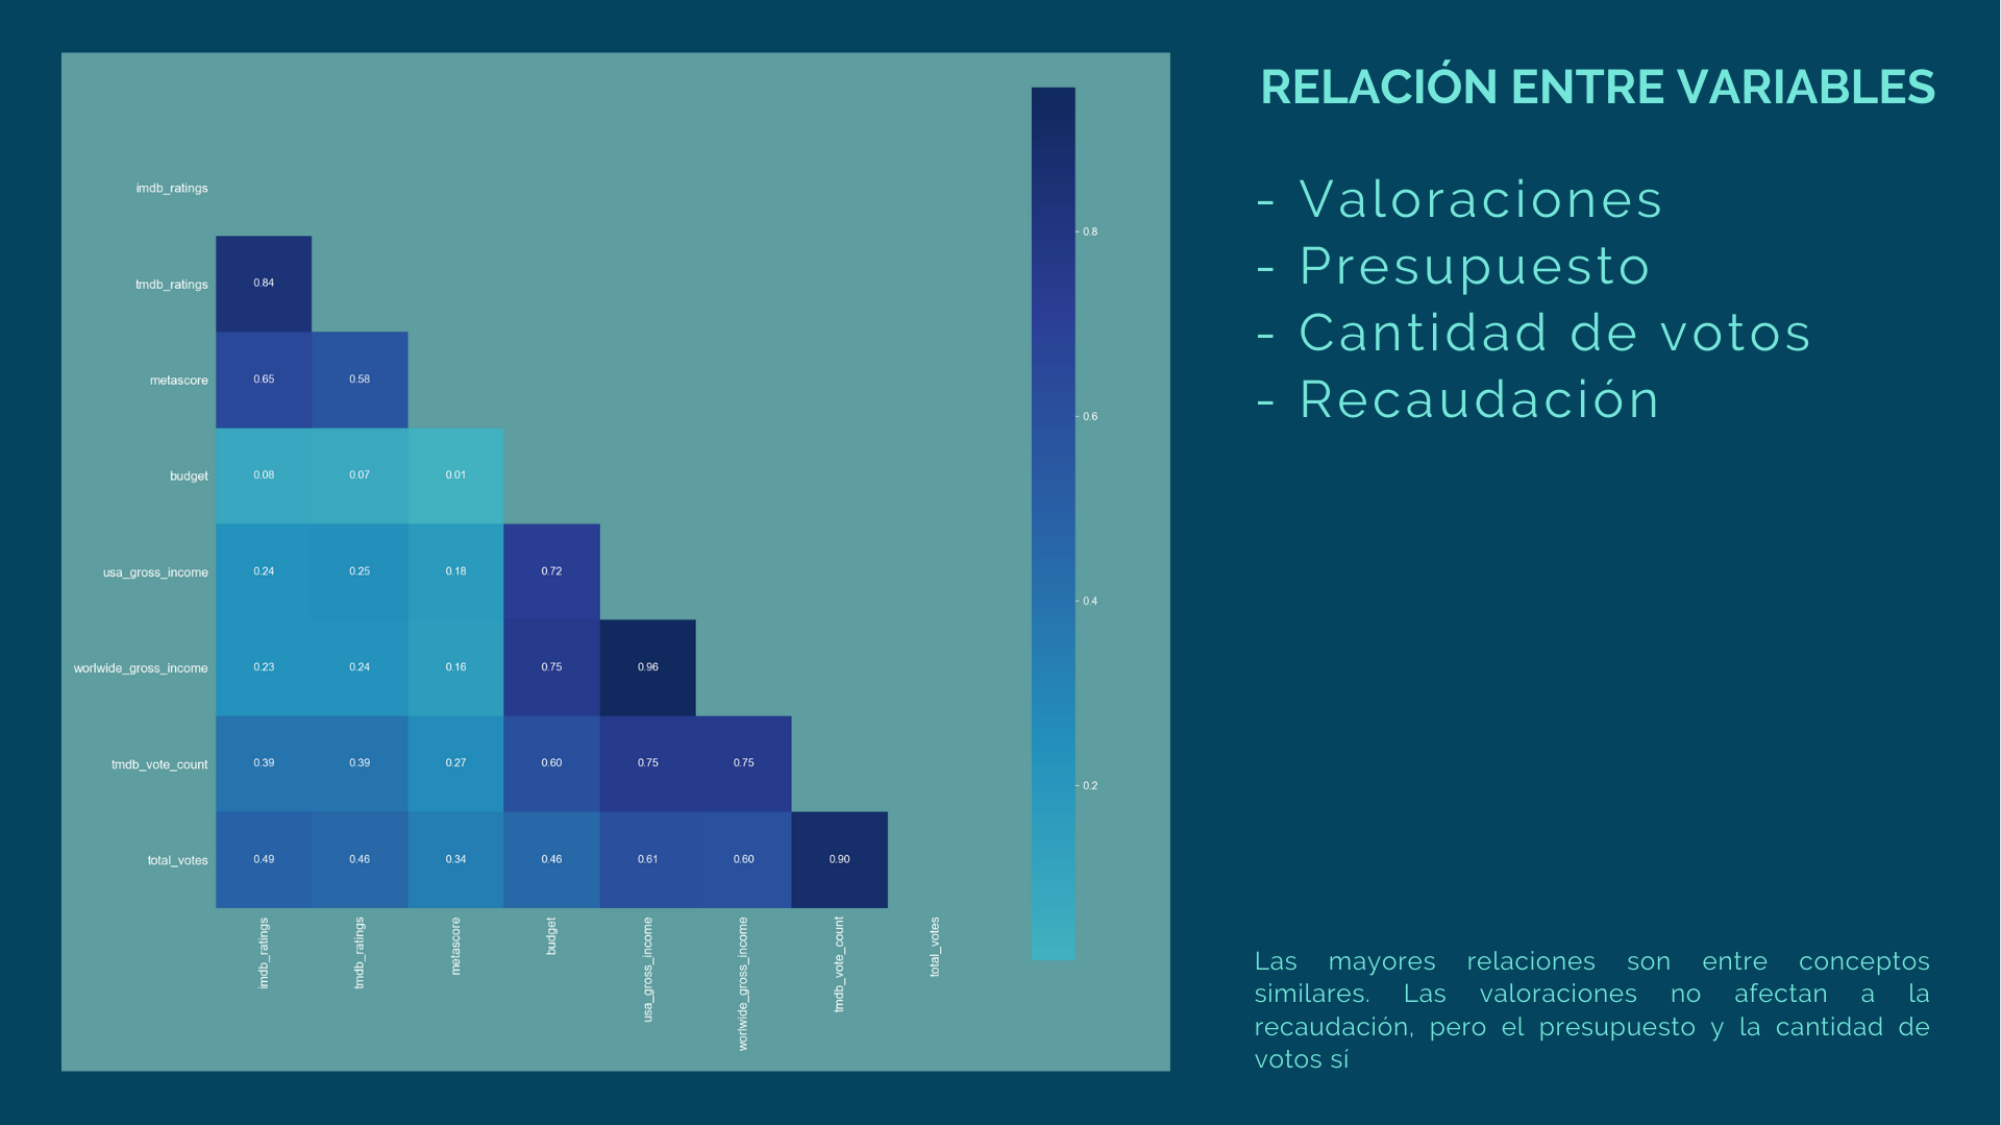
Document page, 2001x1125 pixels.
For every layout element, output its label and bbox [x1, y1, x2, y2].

picture [1750, 984, 1758, 1001]
picture [1430, 190, 1443, 216]
picture [1344, 957, 1350, 969]
picture [1899, 1022, 1908, 1036]
picture [1296, 1029, 1303, 1035]
picture [1677, 69, 1708, 103]
picture [1447, 1022, 1460, 1036]
picture [1570, 189, 1593, 216]
picture [1376, 323, 1398, 350]
picture [1584, 1030, 1592, 1036]
picture [1600, 989, 1606, 1001]
picture [1451, 189, 1474, 217]
picture [1326, 1022, 1335, 1036]
picture [1612, 1022, 1624, 1041]
picture [1341, 323, 1365, 351]
picture [1495, 951, 1499, 969]
picture [1787, 69, 1817, 103]
picture [1381, 69, 1411, 104]
picture [1609, 69, 1635, 103]
picture [1751, 1024, 1760, 1035]
picture [1720, 957, 1731, 969]
picture [1354, 990, 1361, 996]
picture [1335, 957, 1343, 969]
picture [1301, 313, 1332, 351]
picture [1748, 1029, 1755, 1036]
picture [1672, 1018, 1679, 1035]
picture [1409, 314, 1423, 351]
picture [1703, 957, 1716, 967]
picture [1517, 989, 1530, 1002]
picture [1312, 1055, 1321, 1068]
picture [1751, 323, 1778, 351]
picture [1300, 180, 1333, 216]
picture [1558, 957, 1565, 969]
picture [1815, 957, 1827, 970]
picture [1687, 989, 1700, 1002]
picture [1576, 69, 1604, 103]
picture [1271, 957, 1282, 970]
picture [1420, 989, 1431, 1001]
picture [1433, 324, 1437, 350]
picture [1603, 189, 1630, 217]
picture [1822, 1018, 1828, 1035]
picture [1661, 1030, 1669, 1036]
picture [1314, 989, 1324, 1001]
picture [1643, 1022, 1656, 1034]
picture [1476, 379, 1503, 418]
picture [1341, 189, 1365, 217]
picture [1400, 957, 1406, 969]
picture [1478, 958, 1491, 969]
picture [1878, 1017, 1882, 1035]
picture [1299, 1022, 1307, 1035]
picture [1572, 312, 1599, 351]
picture [1514, 69, 1538, 103]
picture [1543, 69, 1572, 103]
picture [1760, 989, 1772, 999]
picture [1662, 324, 1686, 350]
picture [1621, 256, 1647, 284]
picture [1846, 957, 1858, 970]
picture [1447, 312, 1474, 351]
picture [1567, 1023, 1579, 1035]
picture [1534, 989, 1540, 1001]
picture [1469, 957, 1475, 969]
picture [1596, 1022, 1603, 1035]
picture [1893, 952, 1900, 969]
picture [1340, 389, 1366, 418]
picture [1815, 989, 1825, 1001]
picture [1541, 1022, 1553, 1040]
picture [1256, 989, 1264, 994]
picture [1464, 256, 1489, 295]
picture [1289, 989, 1295, 1001]
picture [1330, 957, 1334, 969]
picture [1537, 957, 1550, 970]
picture [1324, 69, 1379, 103]
picture [1754, 958, 1767, 970]
picture [1794, 1023, 1803, 1035]
picture [1854, 69, 1877, 103]
picture [1513, 389, 1537, 418]
picture [1581, 390, 1585, 417]
picture [1357, 958, 1365, 969]
picture [1569, 957, 1581, 970]
picture [1694, 323, 1720, 351]
picture [1431, 1023, 1435, 1040]
picture [1406, 984, 1417, 1001]
picture [1501, 957, 1513, 970]
picture [1911, 984, 1915, 1001]
picture [1417, 69, 1423, 103]
picture [1737, 989, 1747, 1001]
picture [1266, 1022, 1278, 1036]
picture [62, 53, 1170, 1071]
picture [1502, 1023, 1515, 1035]
picture [1295, 69, 1319, 103]
picture [1428, 69, 1461, 104]
picture [1361, 256, 1388, 284]
picture [1919, 957, 1927, 963]
picture [1396, 256, 1417, 284]
picture [1534, 189, 1560, 217]
picture [1641, 957, 1654, 970]
picture [1821, 69, 1848, 103]
picture [1735, 953, 1742, 969]
picture [1484, 989, 1492, 1001]
picture [1436, 1022, 1444, 1036]
picture [1745, 957, 1751, 969]
picture [1280, 989, 1287, 1001]
picture [1630, 1022, 1640, 1036]
picture [1862, 989, 1873, 1001]
picture [1270, 1055, 1282, 1068]
picture [1409, 957, 1421, 970]
picture [1579, 989, 1592, 1002]
picture [1558, 989, 1569, 1002]
picture [1340, 257, 1353, 283]
picture [1838, 1017, 1850, 1036]
picture [1558, 1022, 1564, 1035]
picture [1466, 69, 1495, 103]
picture [1464, 1022, 1470, 1035]
picture [1903, 957, 1916, 970]
picture [1583, 1022, 1590, 1029]
picture [1787, 323, 1808, 351]
picture [1498, 989, 1506, 1001]
picture [1710, 69, 1740, 103]
picture [1516, 957, 1527, 970]
picture [1286, 1051, 1293, 1067]
picture [1328, 989, 1335, 1001]
picture [1369, 957, 1376, 975]
picture [1882, 69, 1905, 103]
picture [1741, 1017, 1746, 1035]
picture [1672, 989, 1676, 1001]
picture [1854, 1022, 1865, 1036]
picture [1343, 1029, 1350, 1036]
picture [1776, 69, 1783, 103]
picture [1375, 389, 1399, 418]
picture [1385, 957, 1396, 970]
picture [1598, 248, 1613, 284]
picture [1519, 1017, 1524, 1035]
picture [1802, 989, 1810, 1001]
picture [1257, 952, 1269, 969]
picture [1472, 1023, 1486, 1036]
picture [1790, 985, 1796, 1001]
picture [1499, 257, 1524, 284]
picture [1546, 989, 1554, 1001]
picture [1517, 312, 1544, 351]
picture [1346, 1022, 1354, 1035]
picture [1677, 989, 1684, 1001]
picture [1376, 179, 1386, 217]
picture [1484, 189, 1507, 217]
picture [1311, 1023, 1318, 1036]
picture [1357, 1026, 1369, 1035]
picture [1595, 389, 1622, 418]
picture [1633, 390, 1655, 417]
picture [1861, 958, 1874, 970]
picture [1610, 989, 1623, 1001]
picture [1378, 1023, 1392, 1035]
picture [1427, 257, 1451, 284]
picture [1792, 1030, 1799, 1036]
picture [1303, 380, 1330, 417]
picture [1256, 1022, 1262, 1035]
picture [1306, 984, 1310, 1001]
picture [1569, 256, 1590, 284]
picture [1878, 957, 1890, 974]
picture [1585, 959, 1594, 970]
picture [1836, 957, 1843, 969]
picture [1908, 1017, 1913, 1035]
picture [1338, 989, 1350, 999]
picture [1660, 1022, 1667, 1029]
picture [1395, 1022, 1399, 1035]
picture [1319, 1022, 1323, 1035]
picture [1546, 389, 1570, 418]
picture [1407, 389, 1431, 418]
picture [1658, 957, 1669, 969]
picture [1682, 1022, 1694, 1035]
picture [1595, 989, 1599, 1001]
picture [1303, 247, 1329, 283]
picture [1393, 189, 1419, 217]
picture [1287, 957, 1296, 970]
picture [1400, 1022, 1406, 1035]
picture [1534, 256, 1560, 284]
picture [1553, 957, 1557, 969]
picture [1916, 1022, 1929, 1036]
picture [1729, 314, 1744, 351]
picture [1295, 1055, 1307, 1068]
picture [1443, 390, 1467, 418]
picture [1808, 1022, 1818, 1035]
picture [1609, 323, 1635, 351]
picture [1640, 69, 1664, 103]
picture [1443, 60, 1450, 66]
picture [1264, 69, 1290, 103]
picture [1744, 69, 1770, 103]
picture [1484, 323, 1507, 351]
picture [1714, 1030, 1720, 1041]
picture [1639, 189, 1660, 217]
picture [1869, 1023, 1877, 1035]
picture [1909, 69, 1935, 104]
picture [1918, 989, 1928, 1001]
